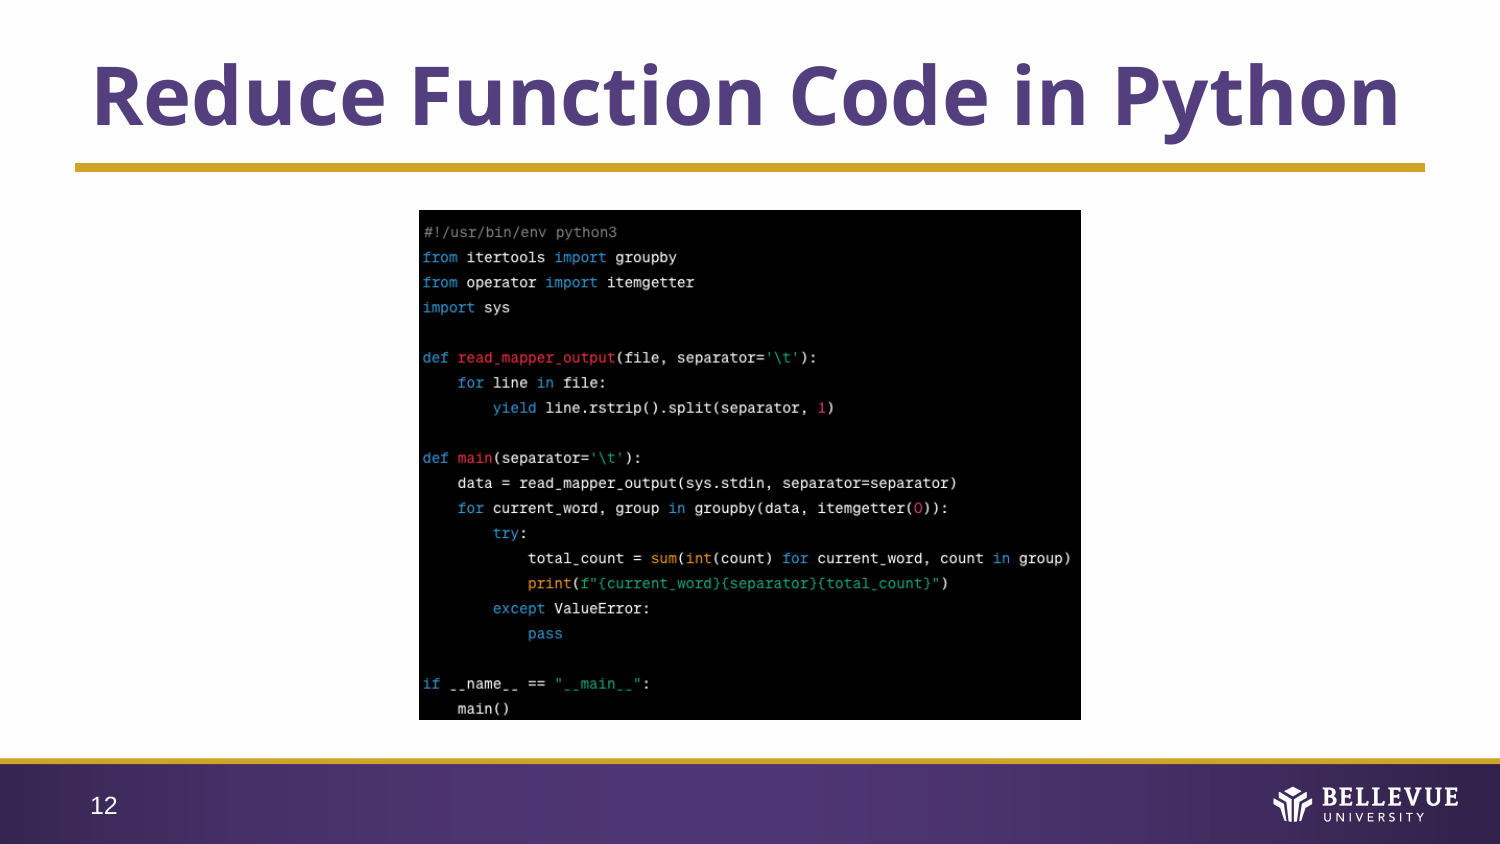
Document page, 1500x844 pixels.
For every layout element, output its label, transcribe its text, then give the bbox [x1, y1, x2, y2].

title Reduce Function Code in Python [75, 30, 1425, 150]
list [419, 210, 1081, 720]
picture [0, 0, 1500, 844]
